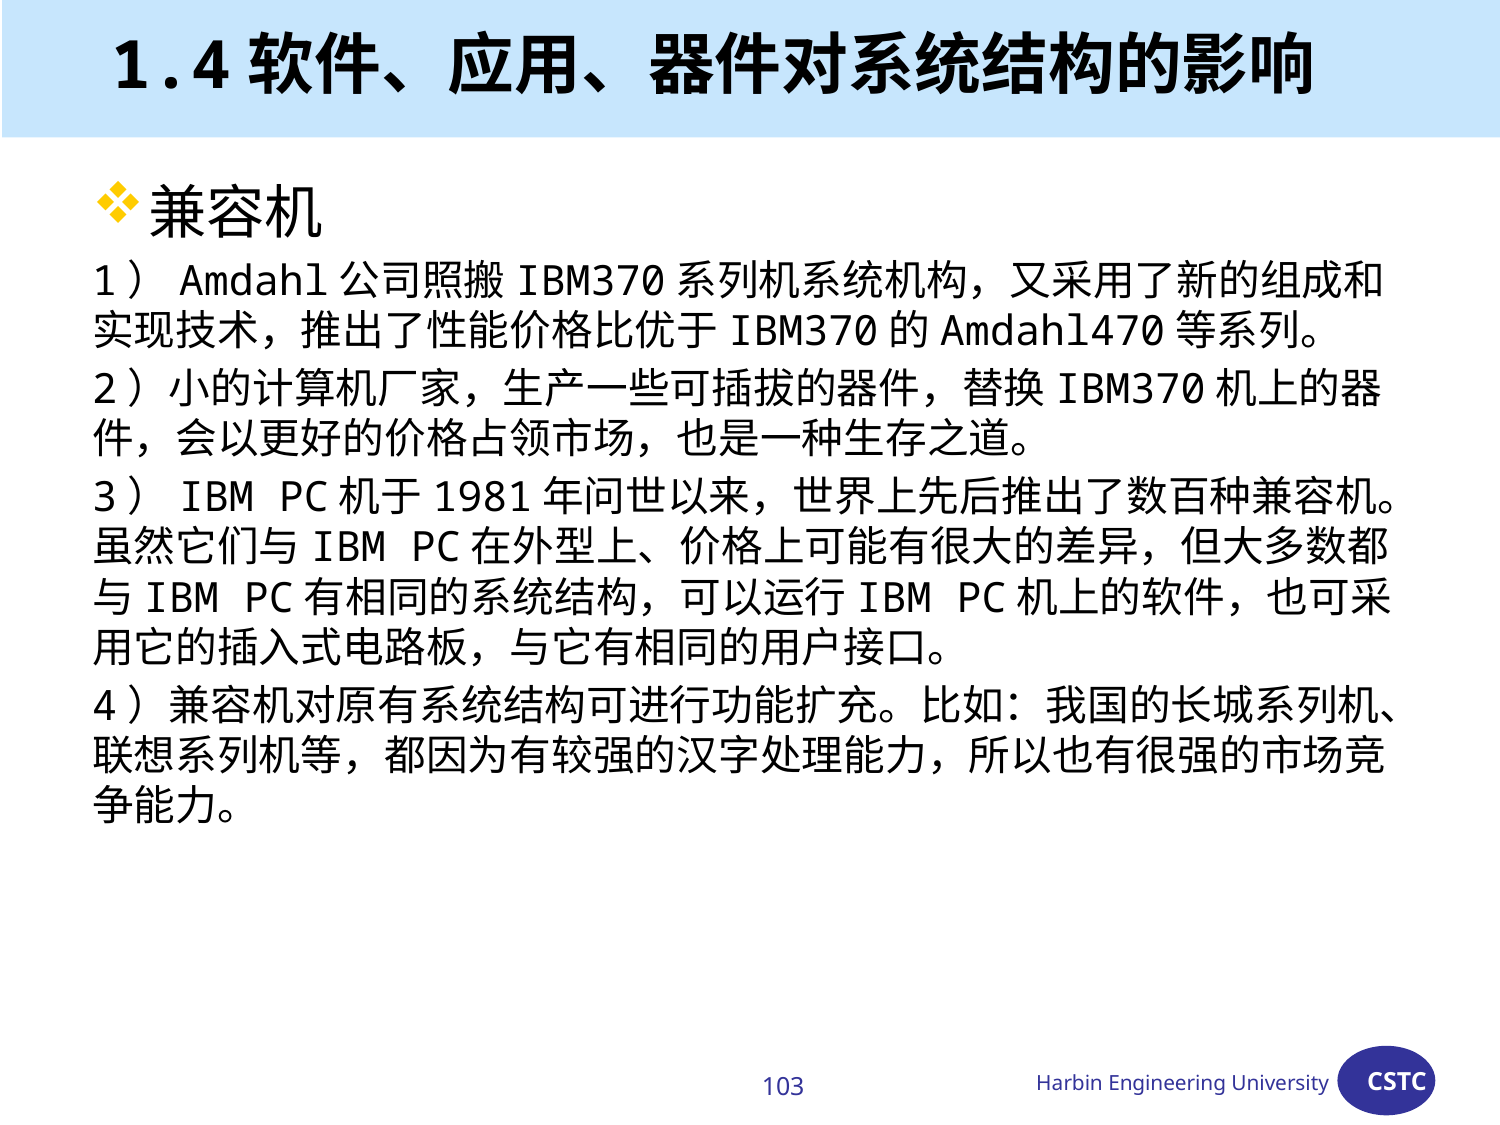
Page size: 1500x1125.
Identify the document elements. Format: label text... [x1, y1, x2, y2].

title 1.4软件、应用、器件对系统结构的影响 [96, 11, 1385, 112]
list 兼容机 1）Amdahl公司照搬IBM370系列机系统机构，又采用了新的组成和实现技术，推出了性能价格比优于IBM370的Amdahl470等系列。 2）小的计算机厂家，生产一些可插拔的器件，替换IBM370机上的器件，会以更好的价格占领市场，也是一种生存之道。 3）IBM PC机于1981年问世以来，世界上先后推出了数百种兼容机。虽然它们与IBM PC在外型上、价格上可能有很大的差异，但大多数都与IBM PC有相同的系统结构，可以运行IBM PC机上的软件，也可采用它的插入式电路板，与它有相同的用户接口。 4）兼容机对原有系统结构可进行功能扩充。比如：我国的长城系列机、联想系列机等，都因为有较强的汉字处理能力，所以也有很强的市场竞争能力。 [76, 167, 1428, 981]
footer Harbin Engineering University [959, 1062, 1344, 1113]
slide_number 103 [608, 1062, 959, 1113]
